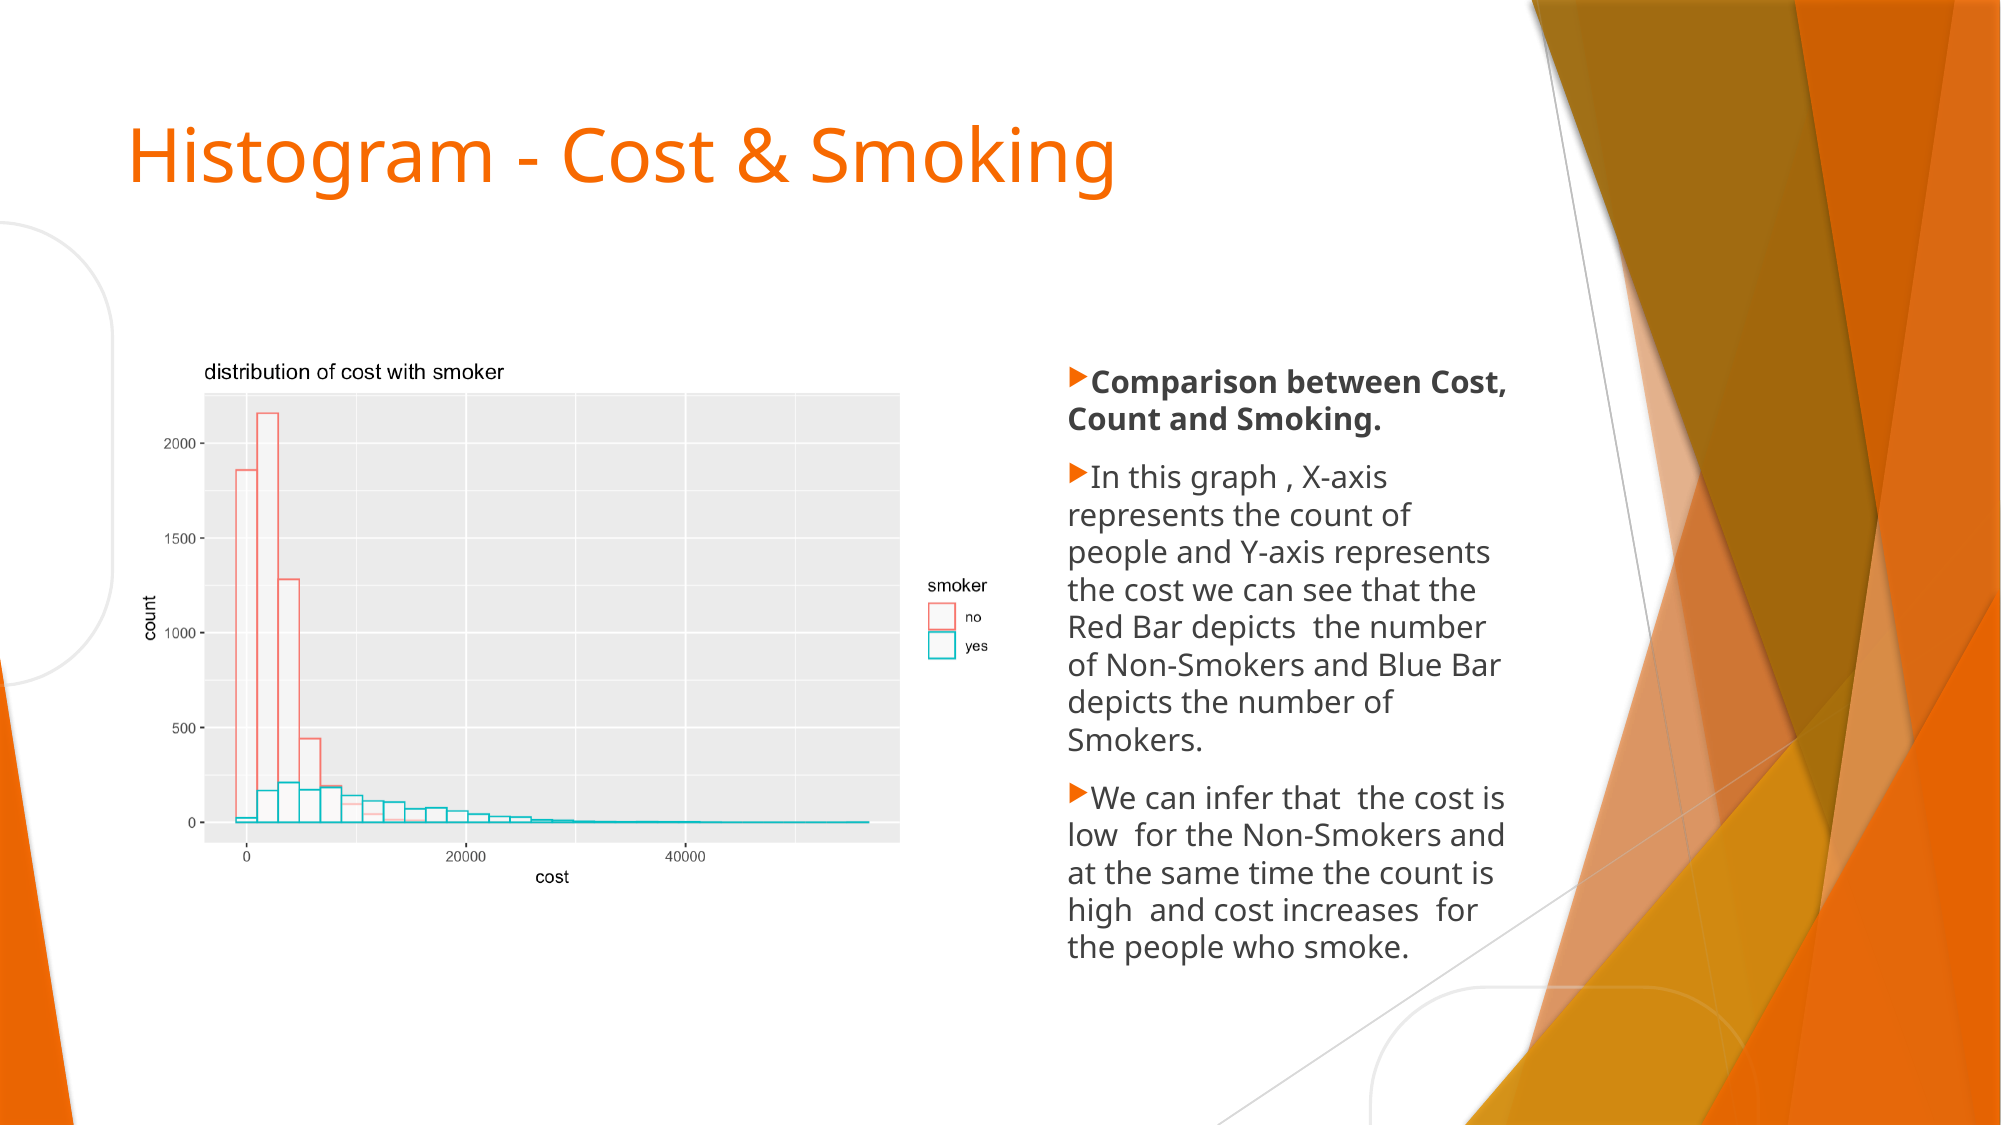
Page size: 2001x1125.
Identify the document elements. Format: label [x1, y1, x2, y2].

picture [133, 353, 1002, 890]
text_box [0, 0, 2000, 1125]
